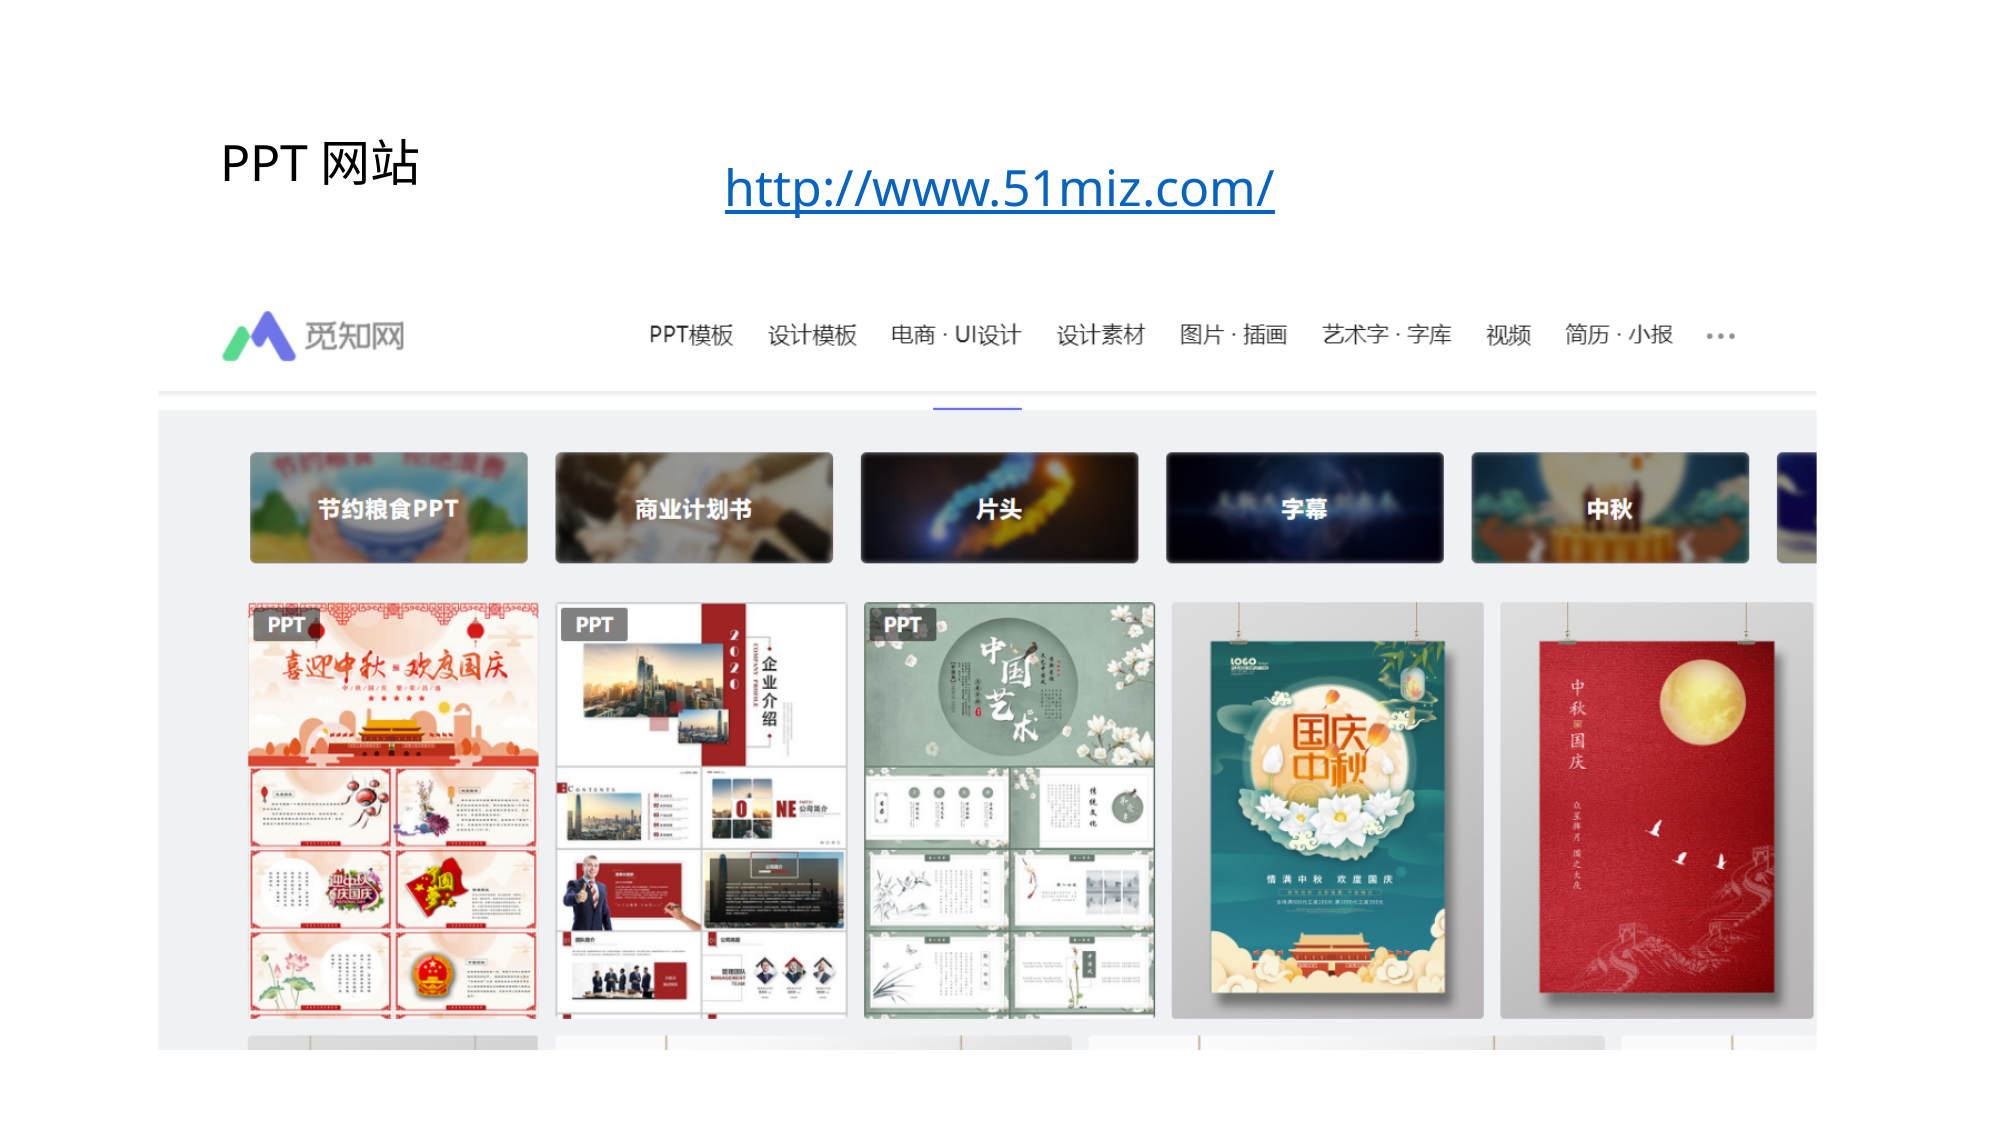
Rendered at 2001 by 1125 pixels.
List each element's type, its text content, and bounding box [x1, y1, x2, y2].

picture [158, 289, 1817, 1050]
text_box PPT网站 [205, 123, 436, 199]
text_box http://www.51miz.com/ [709, 148, 1291, 232]
